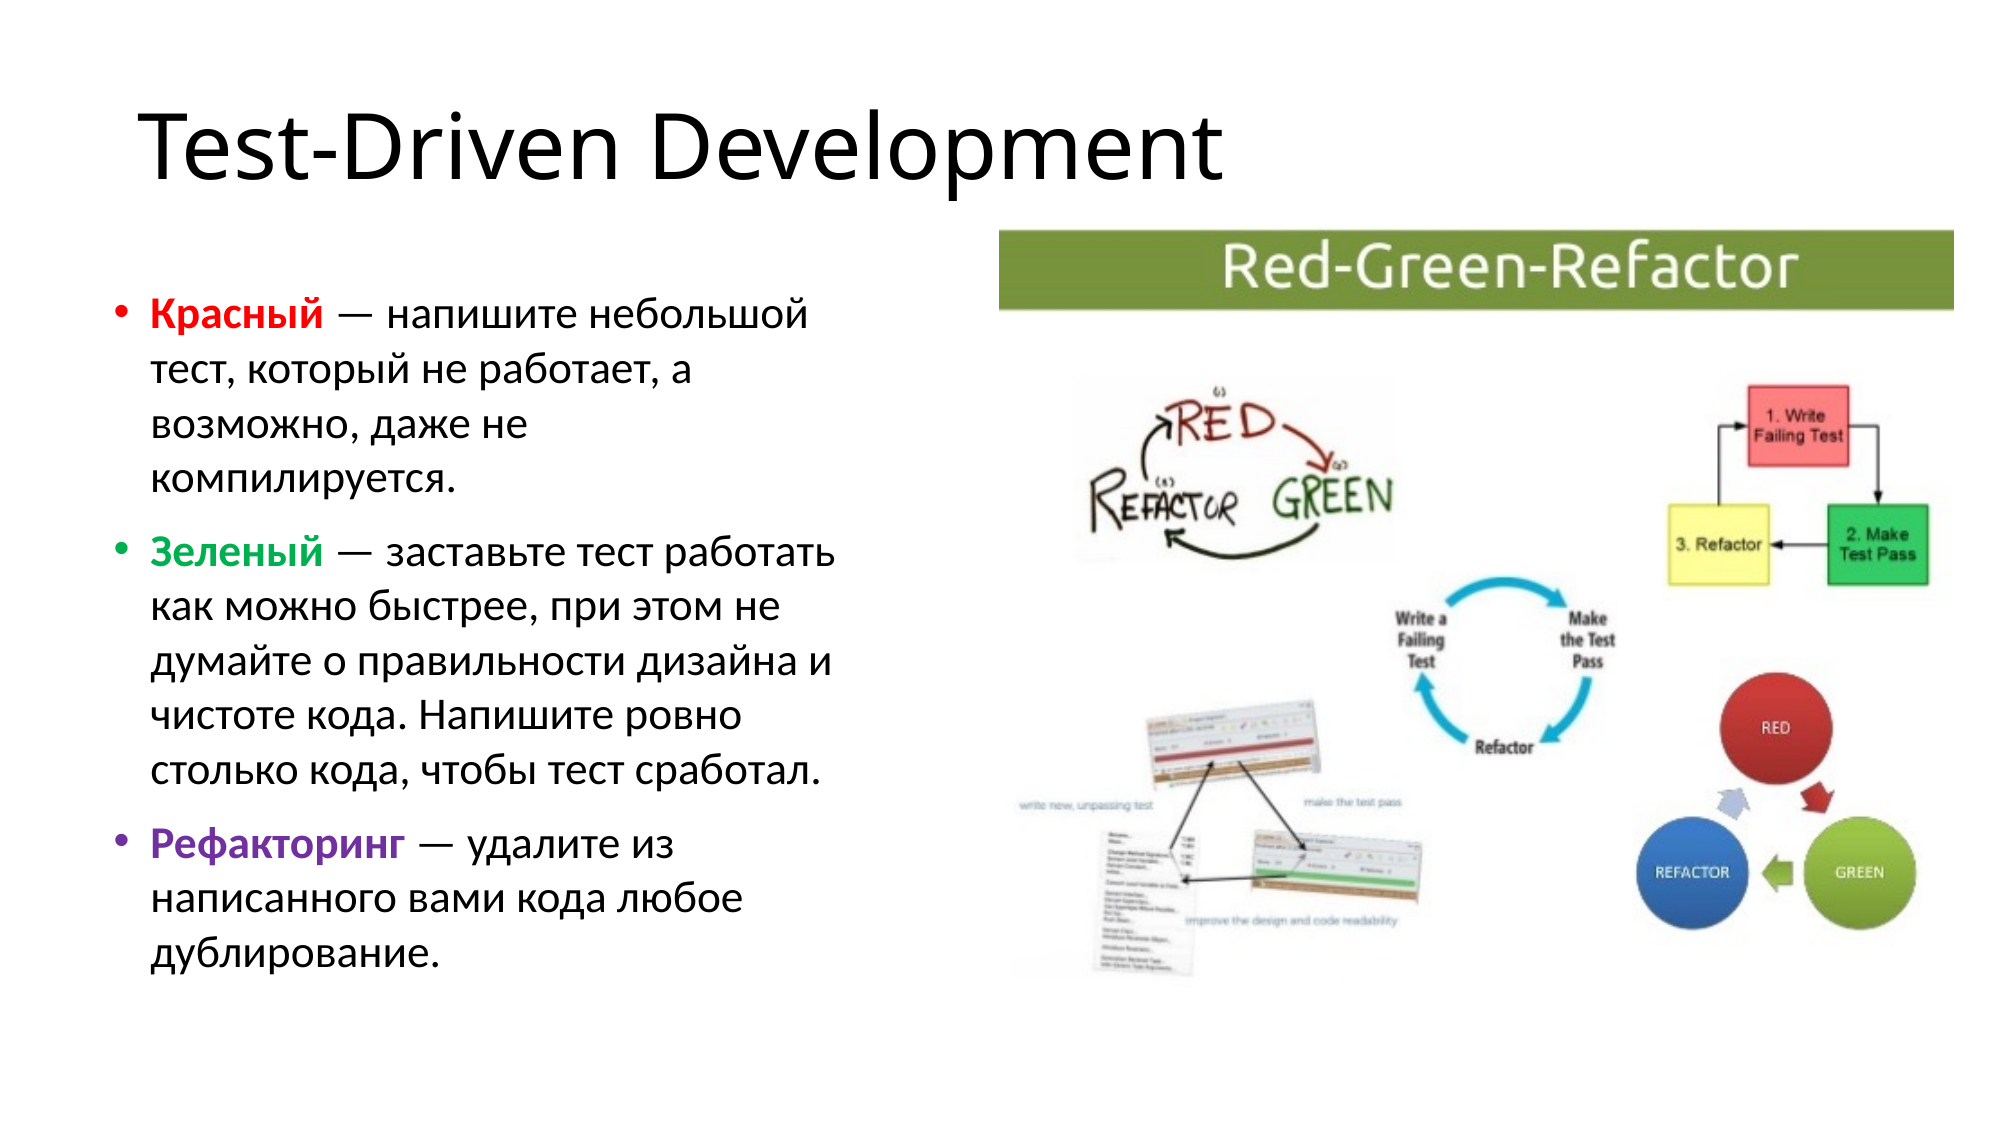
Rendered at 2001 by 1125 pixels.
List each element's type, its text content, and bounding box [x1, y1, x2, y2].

title Test-Driven Development [137, 46, 1863, 237]
list Красный — напишите небольшой тест, который не работает, а возможно, даже не компилируется. Зеленый — заставьте тест работать как можно быстрее, при этом не думайте о правильности дизайна и чистоте кода. Напишите ровно столько кода, чтобы тест сработал. Рефакторинг — удалите из написанного вами кода любое дублирование. [98, 276, 854, 1014]
picture [999, 198, 1954, 1060]
